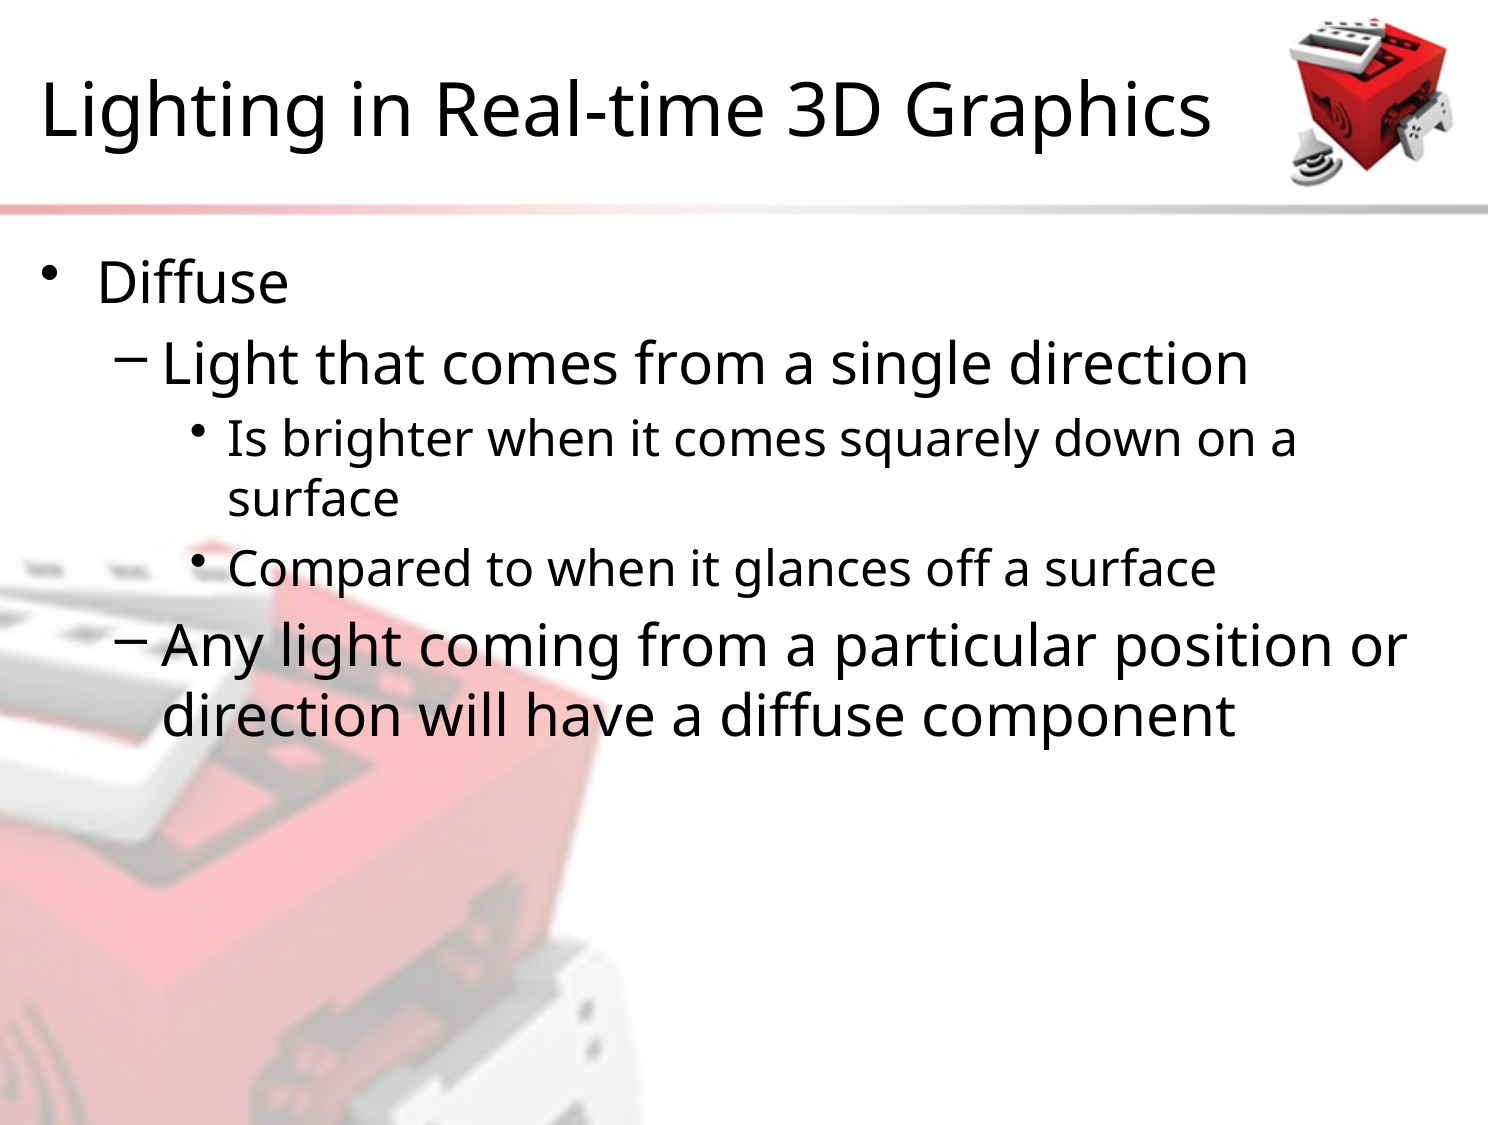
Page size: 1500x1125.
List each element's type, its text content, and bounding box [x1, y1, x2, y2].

picture [0, 1, 1488, 1125]
title Lighting in Real-time 3D Graphics [24, 12, 1275, 200]
list Diffuse Light that comes from a single direction Is brighter when it comes squarely down on a surface Compared to when it glances off a surface Any light coming from a particular position or direction will have a diffuse component [24, 237, 1450, 1000]
